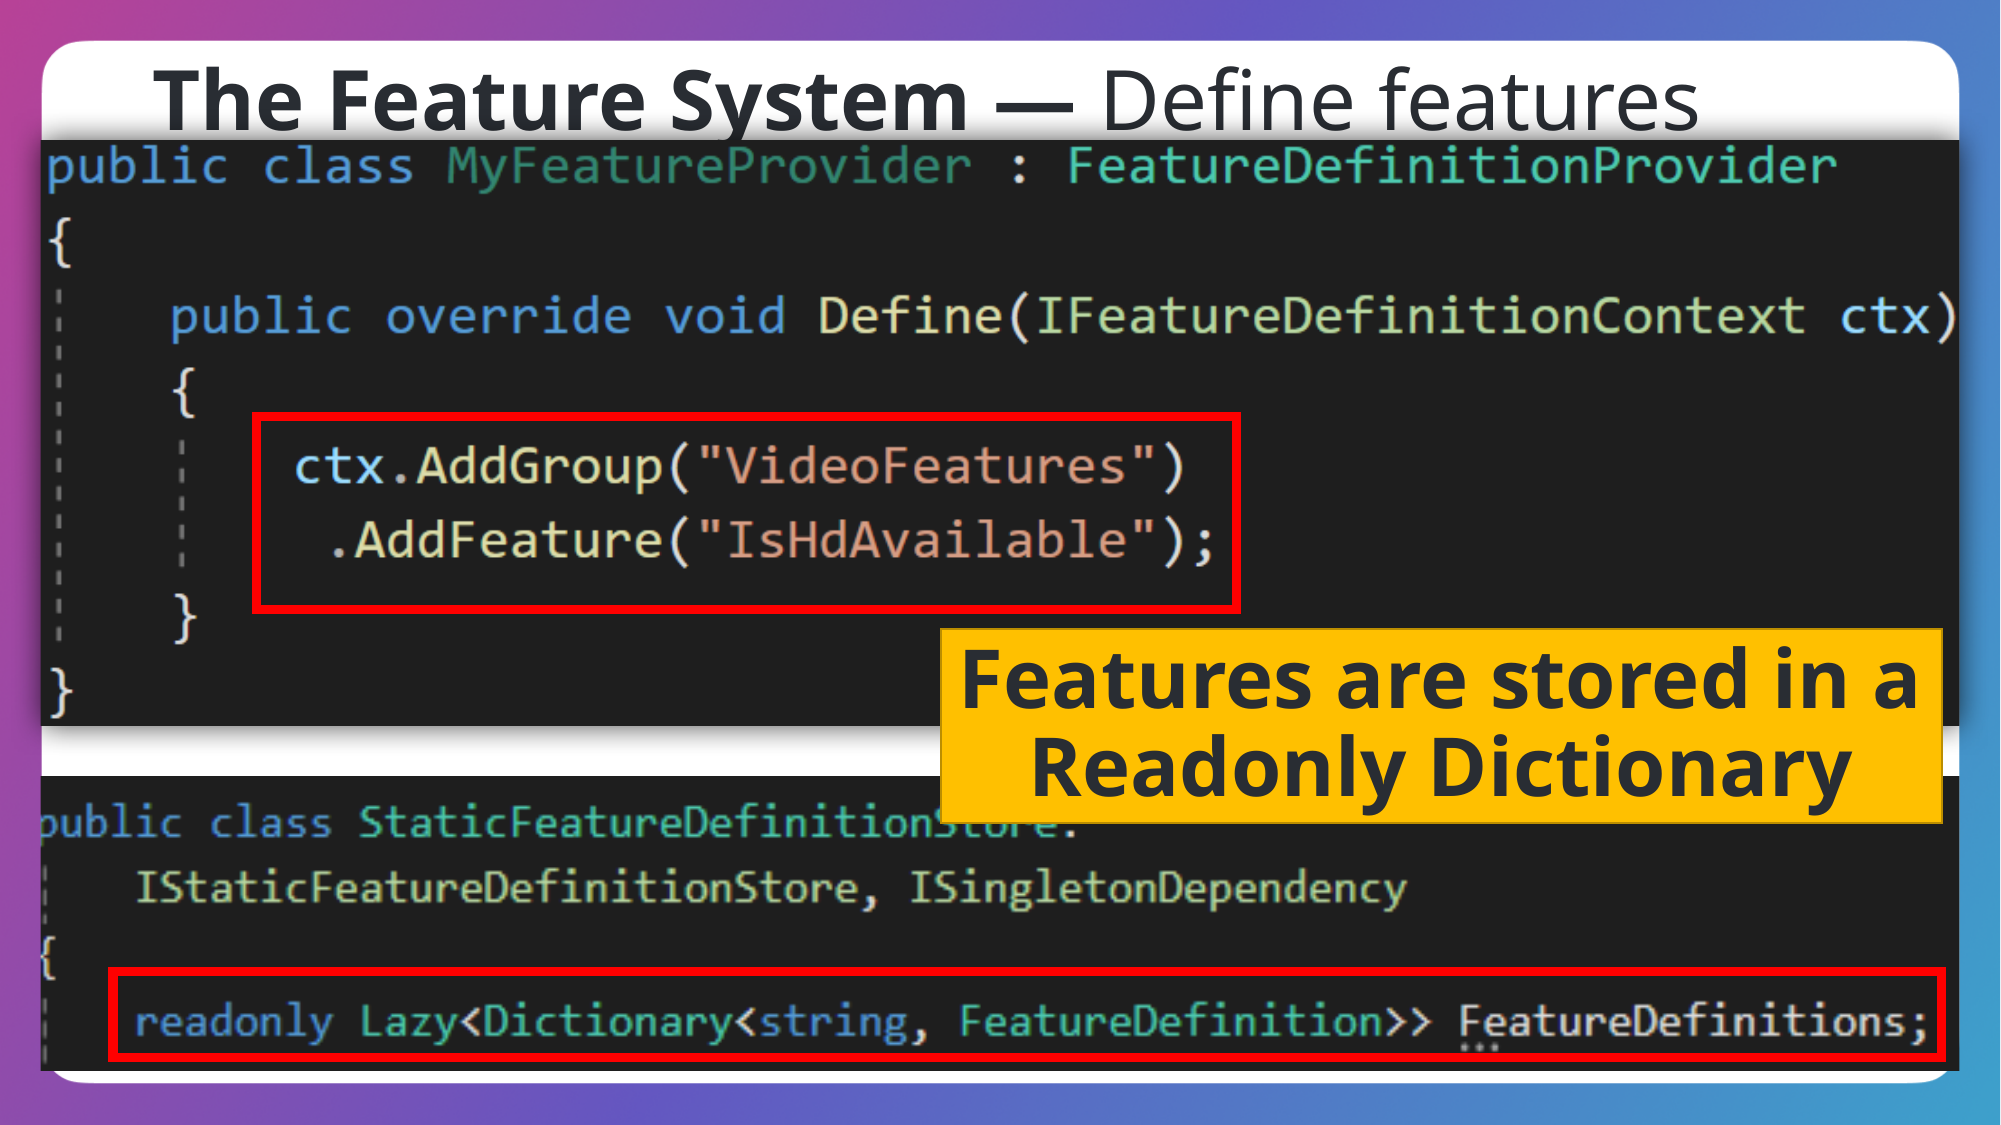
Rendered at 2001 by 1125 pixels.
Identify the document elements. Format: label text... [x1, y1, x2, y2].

picture [0, 0, 2001, 1125]
title The Feature System — Define features [137, 50, 1863, 116]
text_box Features are stored in a Readonly Dictionary [940, 726, 1943, 776]
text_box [40, 776, 1960, 1071]
